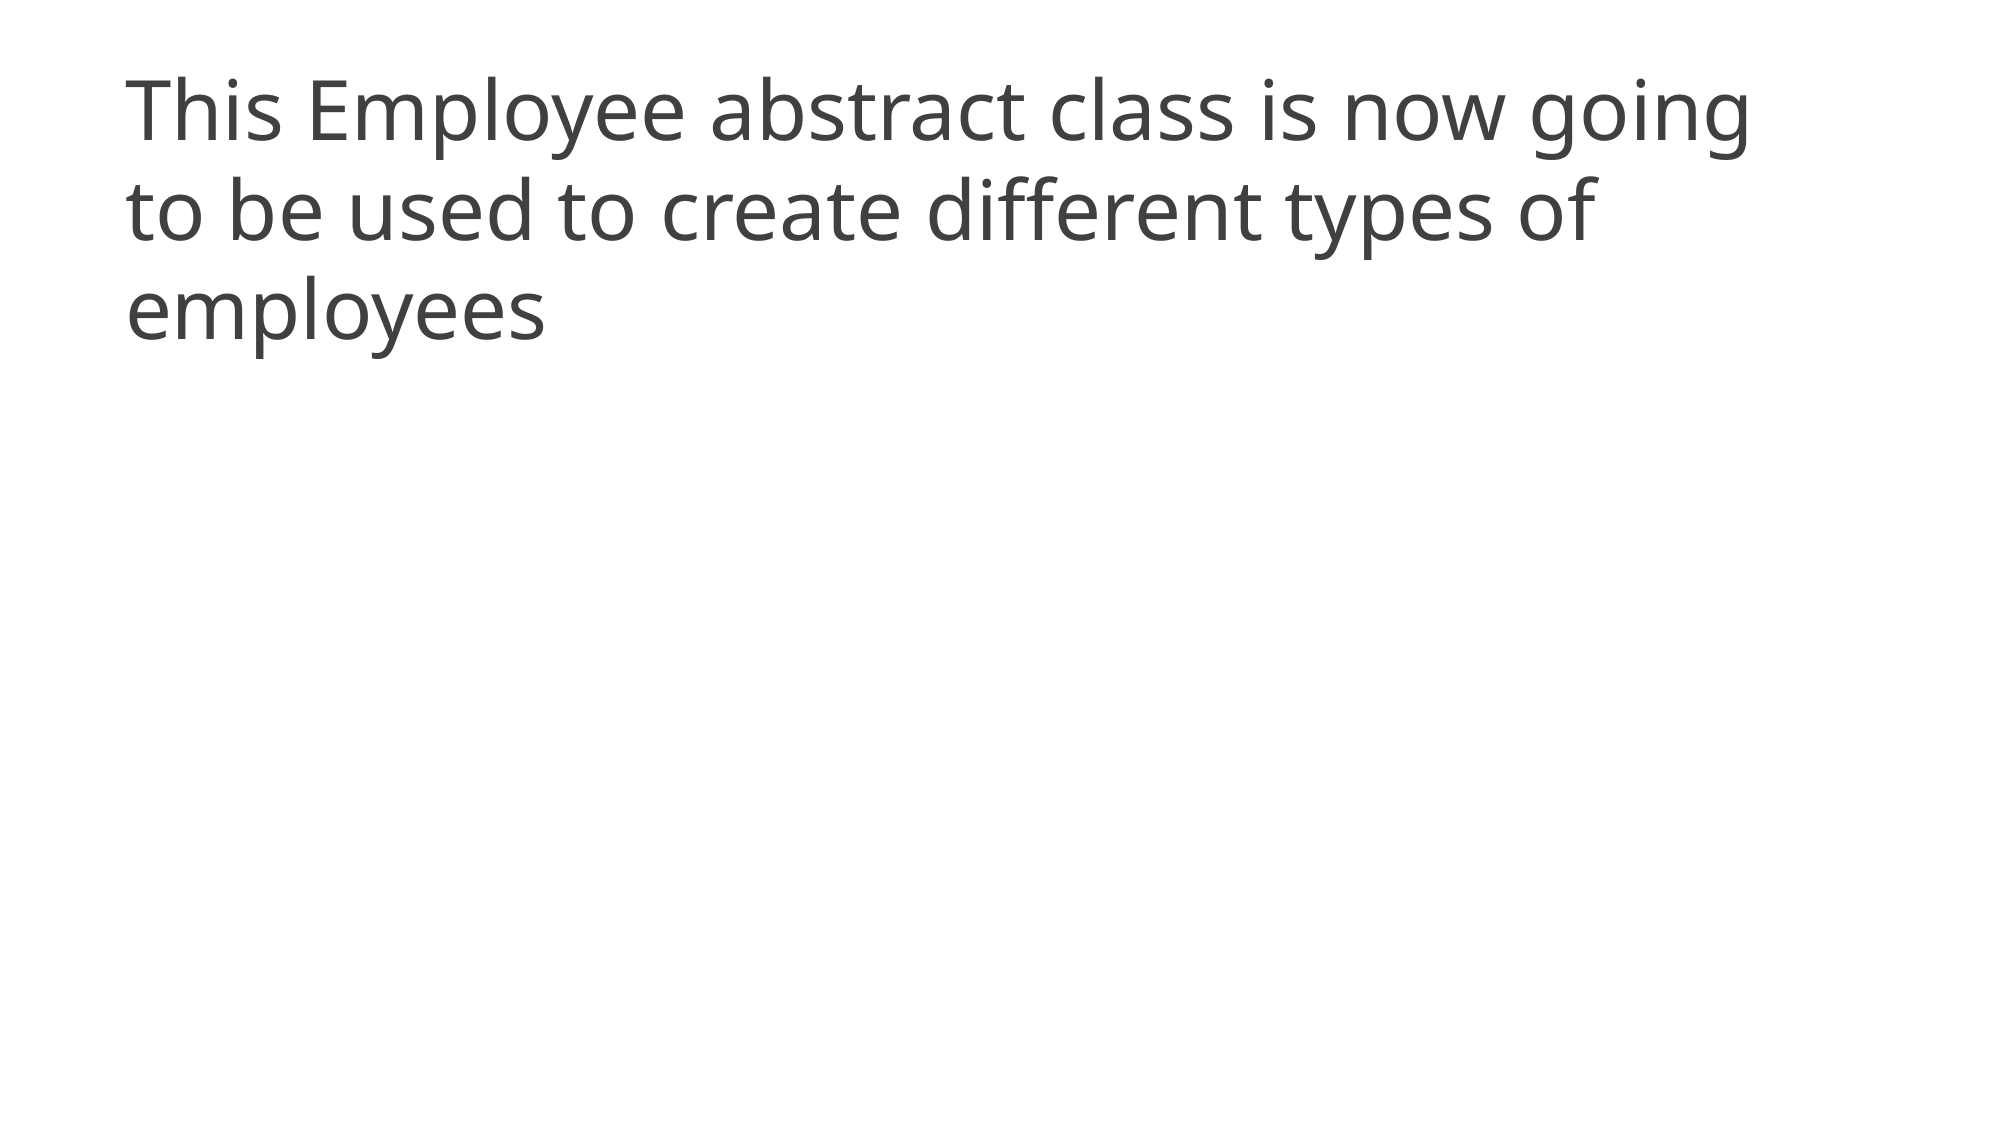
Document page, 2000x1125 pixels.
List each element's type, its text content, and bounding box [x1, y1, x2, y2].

text_box This Employee abstract class is now going to be used to create different types of employees [124, 56, 1853, 357]
